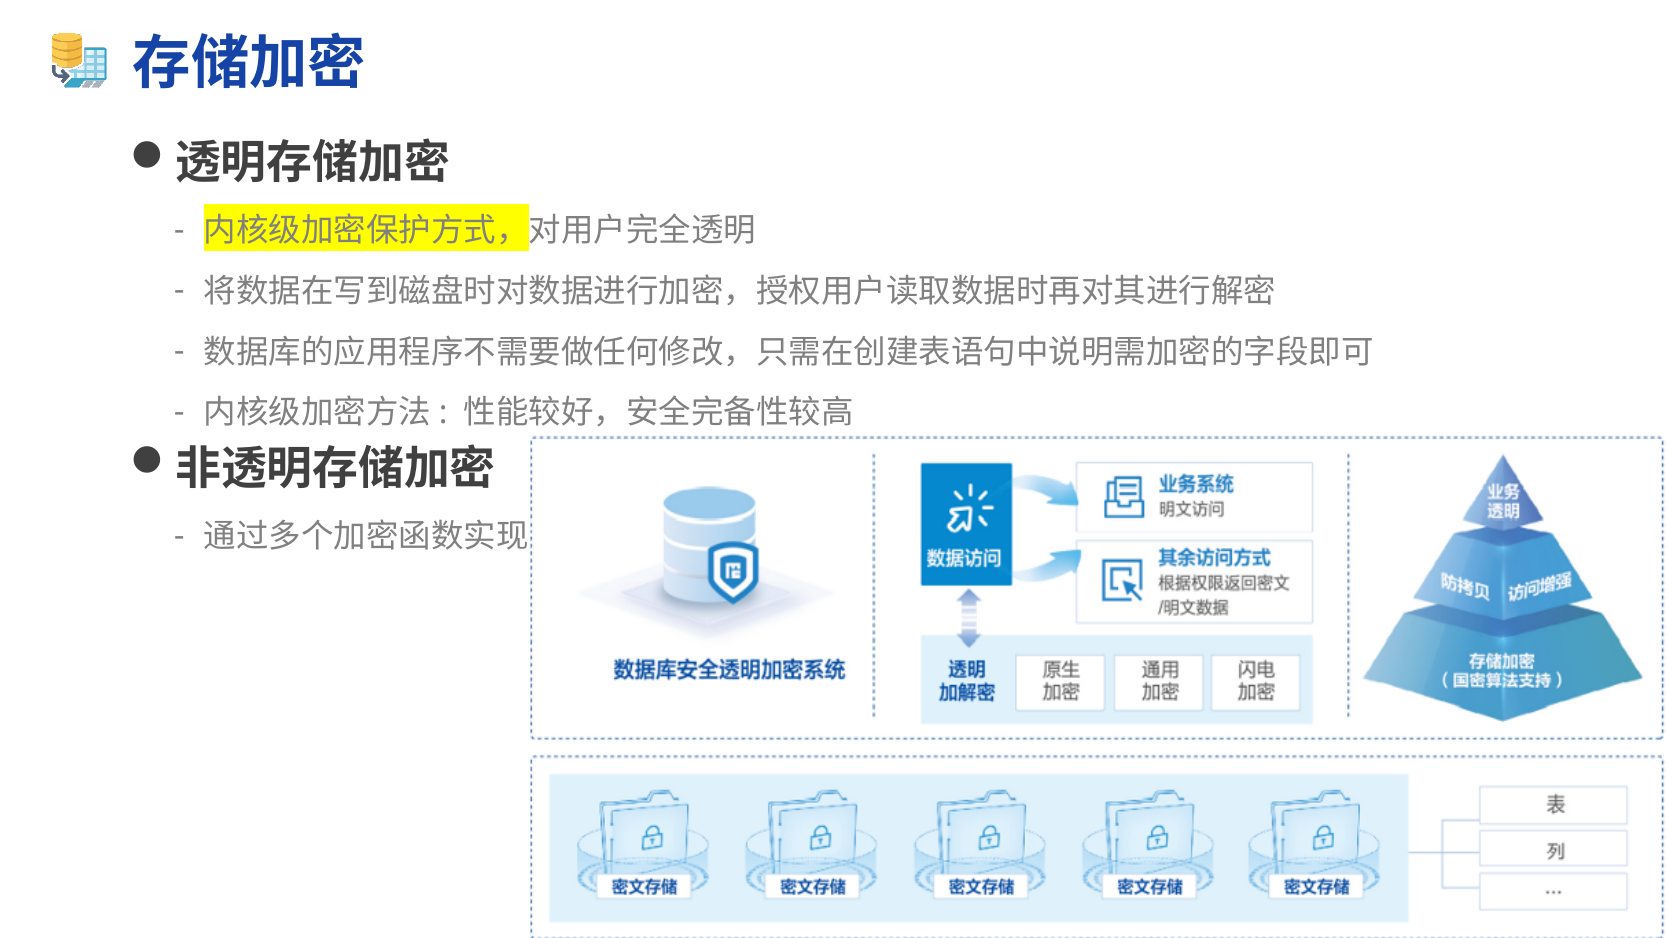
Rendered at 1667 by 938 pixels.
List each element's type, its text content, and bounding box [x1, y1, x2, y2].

title 存储加密 [118, 17, 1590, 103]
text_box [506, 419, 1667, 938]
picture [49, 30, 109, 90]
text_box 透明存储加密 内核级加密保护方式，对用户完全透明 将数据在写到磁盘时对数据进行加密，授权用户读取数据时再对其进行解密 数据库的应用程序不需要做任何修改，只需在创建表语句中说明需加密的字段即可 内核级加密方法: 性能较好，安全完备性较高 非透明存储加密 通过多个加密函数实现 [115, 126, 1445, 562]
